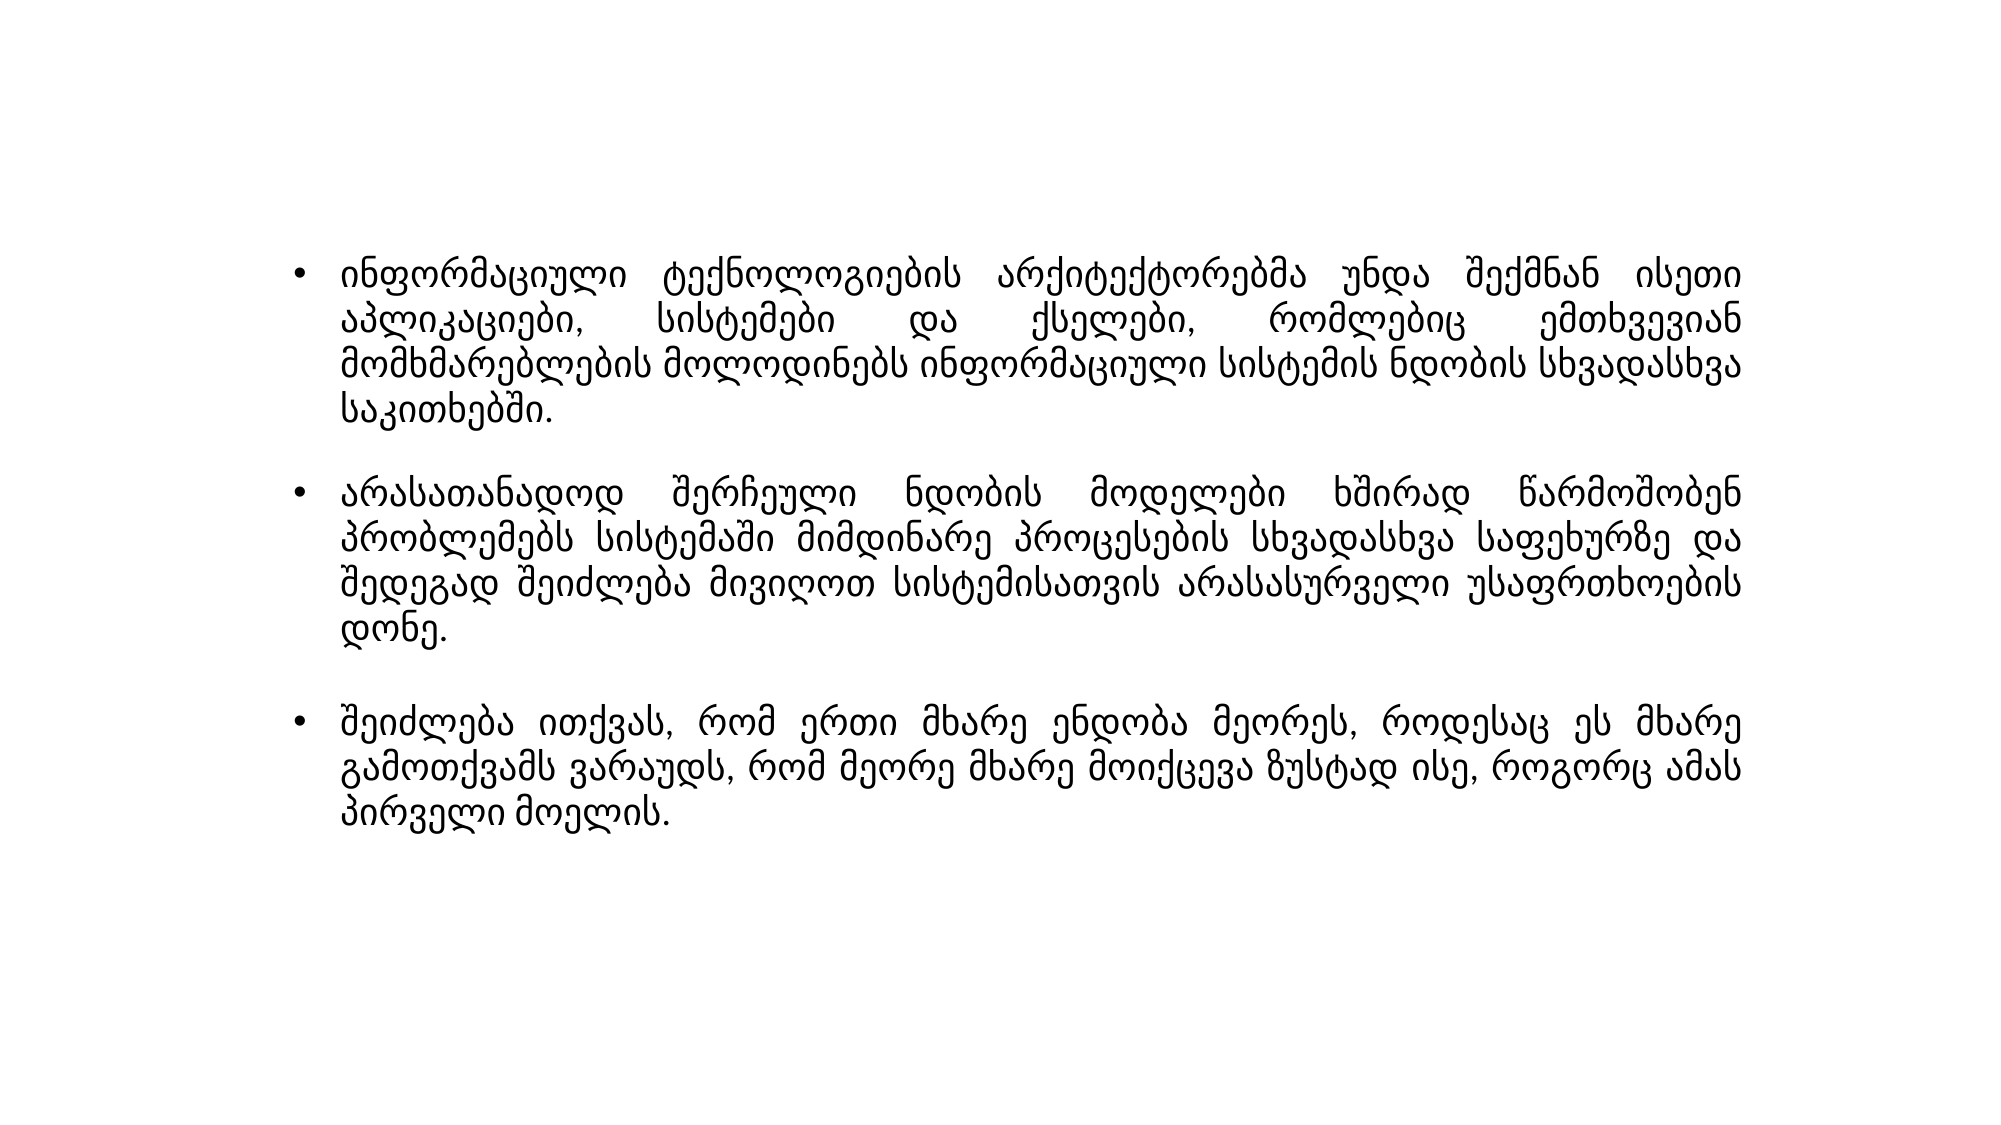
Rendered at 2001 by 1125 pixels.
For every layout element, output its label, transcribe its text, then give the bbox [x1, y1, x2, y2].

text_box ინფორმაციული ტექნოლოგიების არქიტექტორებმა უნდა შექმნან ისეთი აპლიკაციები, სისტემები და ქსელები, რომლებიც ემთხვევიან მომხმარებლების მოლოდინებს ინფორმაციული სისტემის ნდობის სხვადასხვა საკითხებში. [278, 242, 1758, 438]
text_box არასათანადოდ შერჩეული ნდობის მოდელები ხშირად წარმოშობენ პრობლემებს სისტემაში მიმდინარე პროცესების სხვადასხვა საფეხურზე და შედეგად შეიძლება მივიღოთ სისტემისათვის არასასურველი უსაფრთხოების დონე. [278, 461, 1758, 656]
text_box შეიძლება ითქვას, რომ ერთი მხარე ენდობა მეორეს, როდესაც ეს მხარე გამოთქვამს ვარაუდს, რომ მეორე მხარე მოიქცევა ზუსტად ისე, როგორც ამას პირველი მოელის. [278, 690, 1758, 841]
